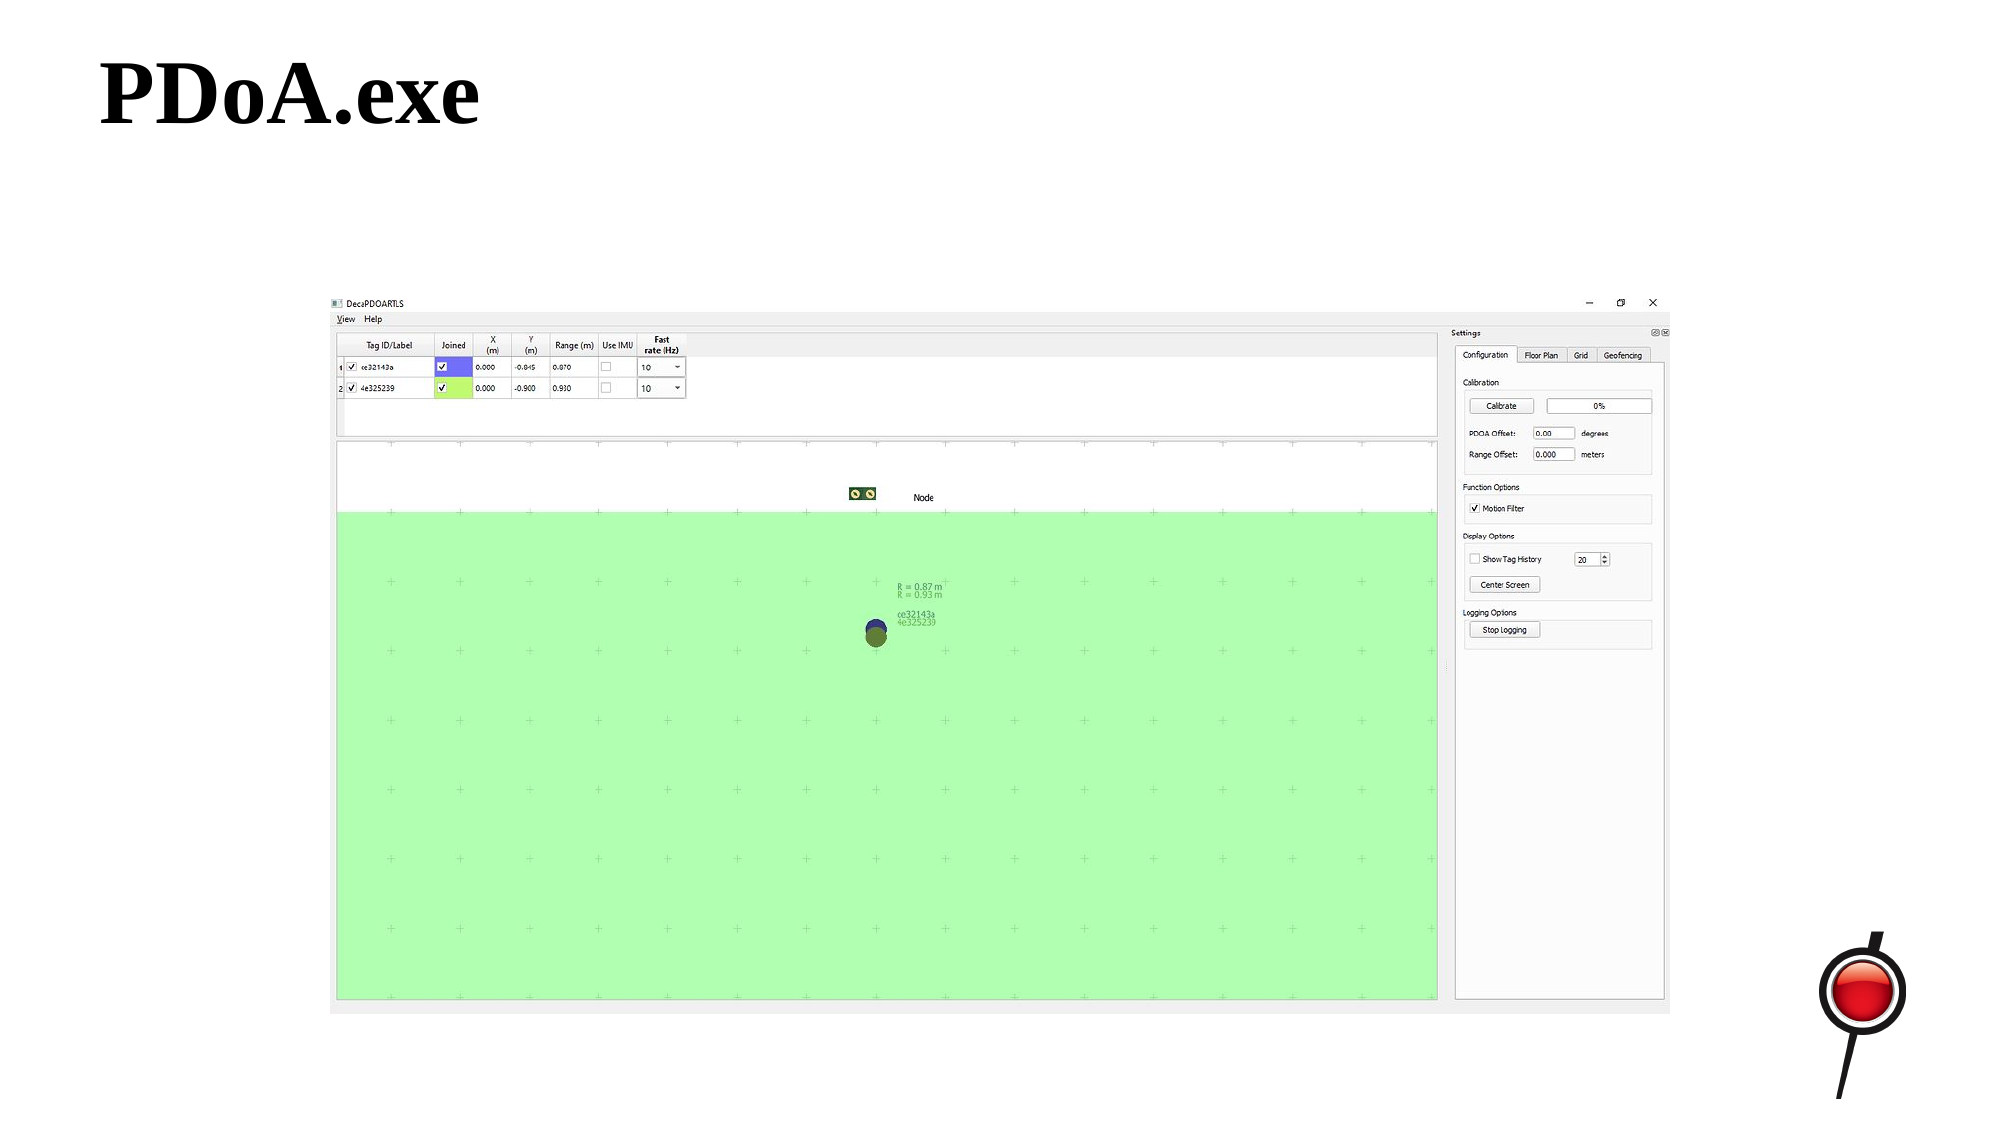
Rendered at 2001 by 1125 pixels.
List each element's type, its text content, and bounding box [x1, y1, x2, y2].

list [330, 299, 1670, 1014]
picture [1819, 927, 1906, 1103]
title PDoA.exe [99, 44, 1900, 233]
